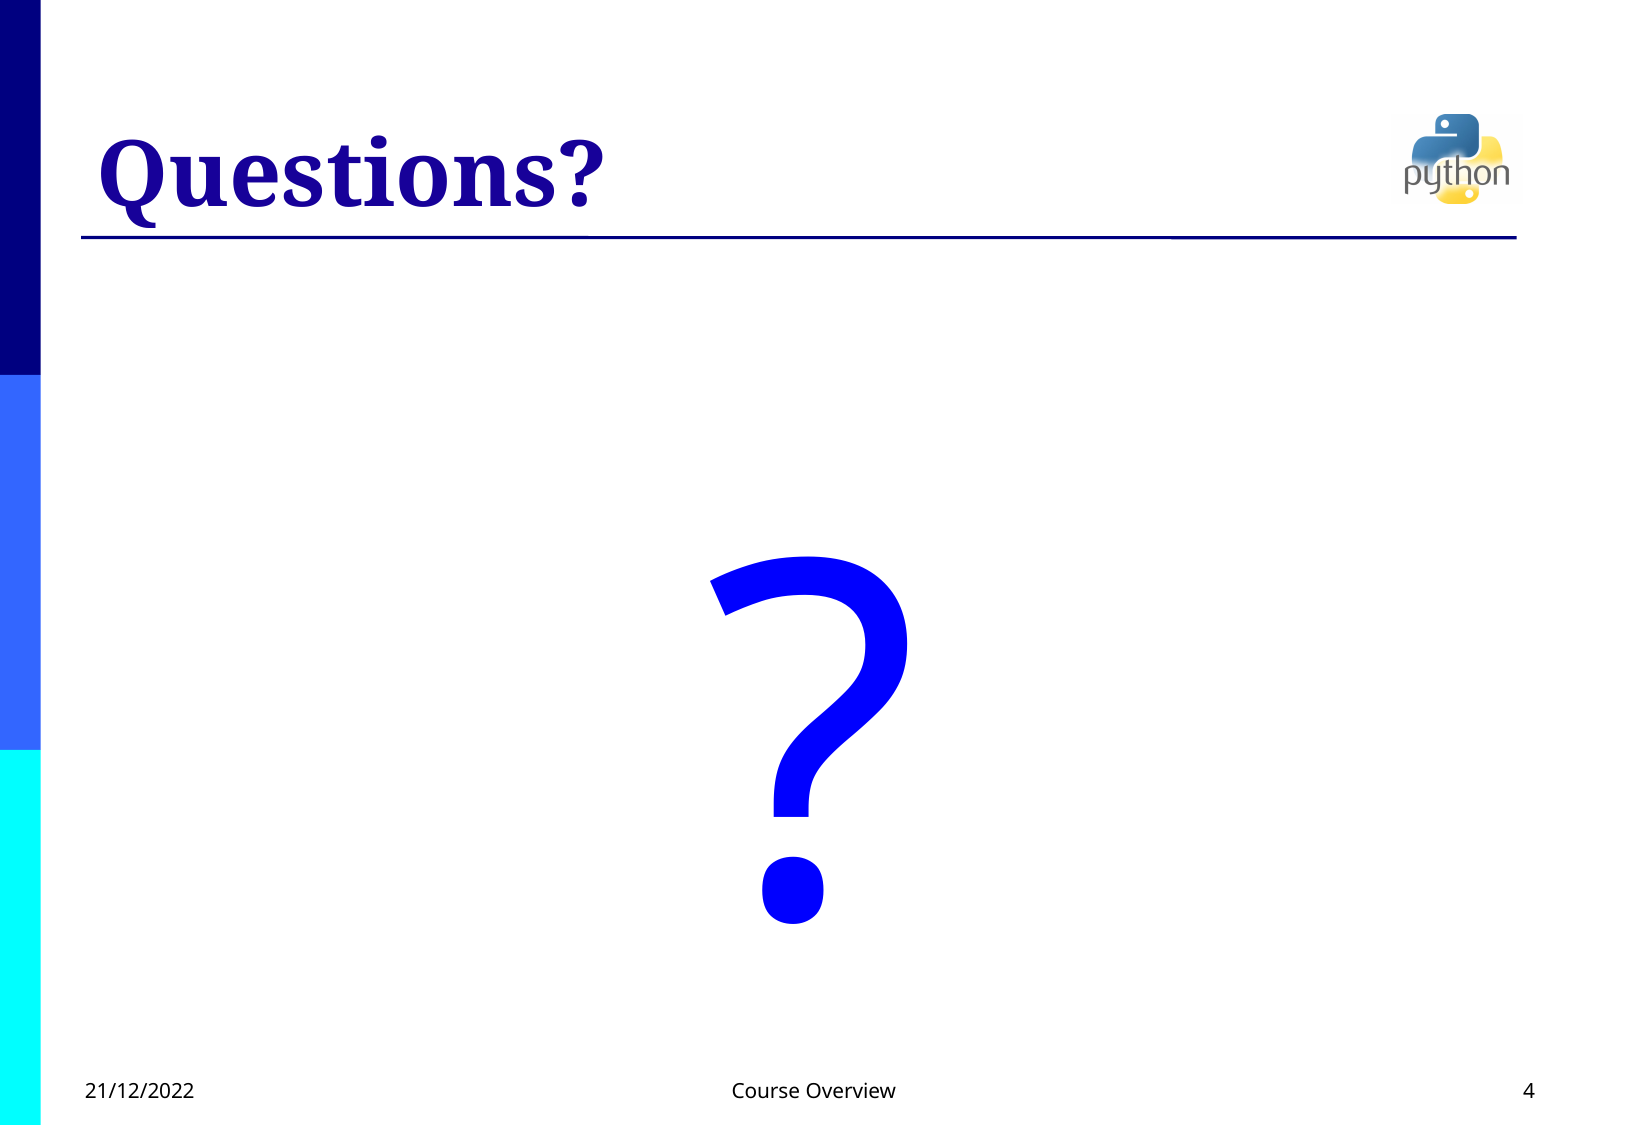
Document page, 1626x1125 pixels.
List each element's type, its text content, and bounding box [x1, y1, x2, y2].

list ? [81, 262, 1544, 1006]
title Questions? [81, 45, 1544, 233]
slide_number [70, 1070, 450, 1125]
footer Course Overview [556, 1070, 1071, 1125]
picture [1390, 114, 1523, 204]
slide_number 4 [1170, 1070, 1550, 1125]
